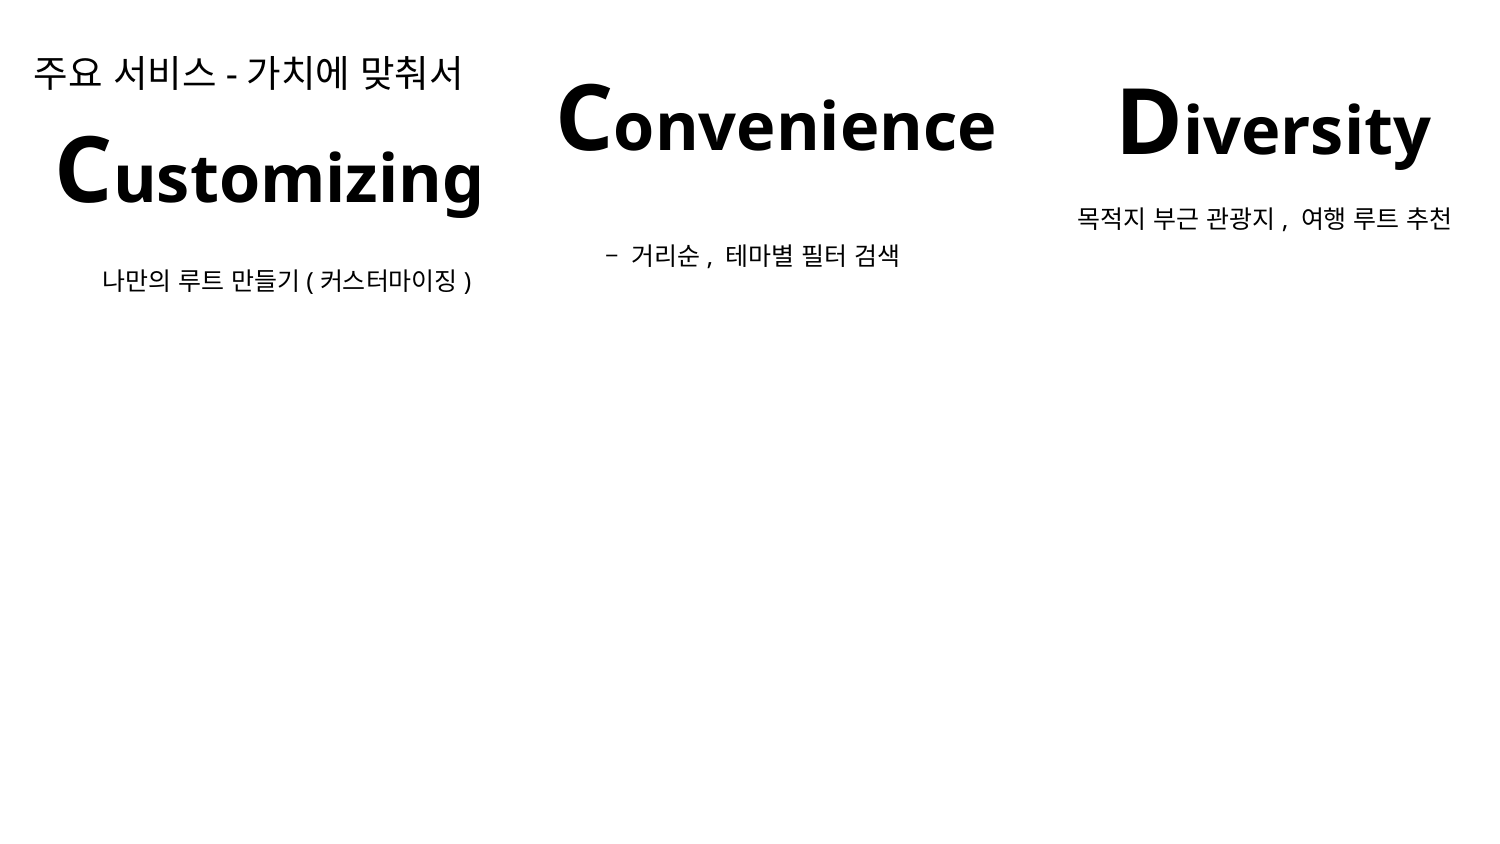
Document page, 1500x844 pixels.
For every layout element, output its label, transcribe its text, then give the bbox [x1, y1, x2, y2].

text_box Convenience [540, 51, 1013, 176]
text_box 목적지 부근 관광지, 여행 루트 추천 [1063, 195, 1500, 241]
text_box Diversity [1100, 55, 1447, 181]
text_box Customizing [39, 103, 500, 229]
text_box – 거리순, 테마별 필터 검색 [590, 233, 916, 279]
text_box 주요 서비스-가치에 맞춰서 [19, 42, 480, 103]
text_box 나만의 루트 만들기(커스터마이징) [87, 258, 487, 303]
